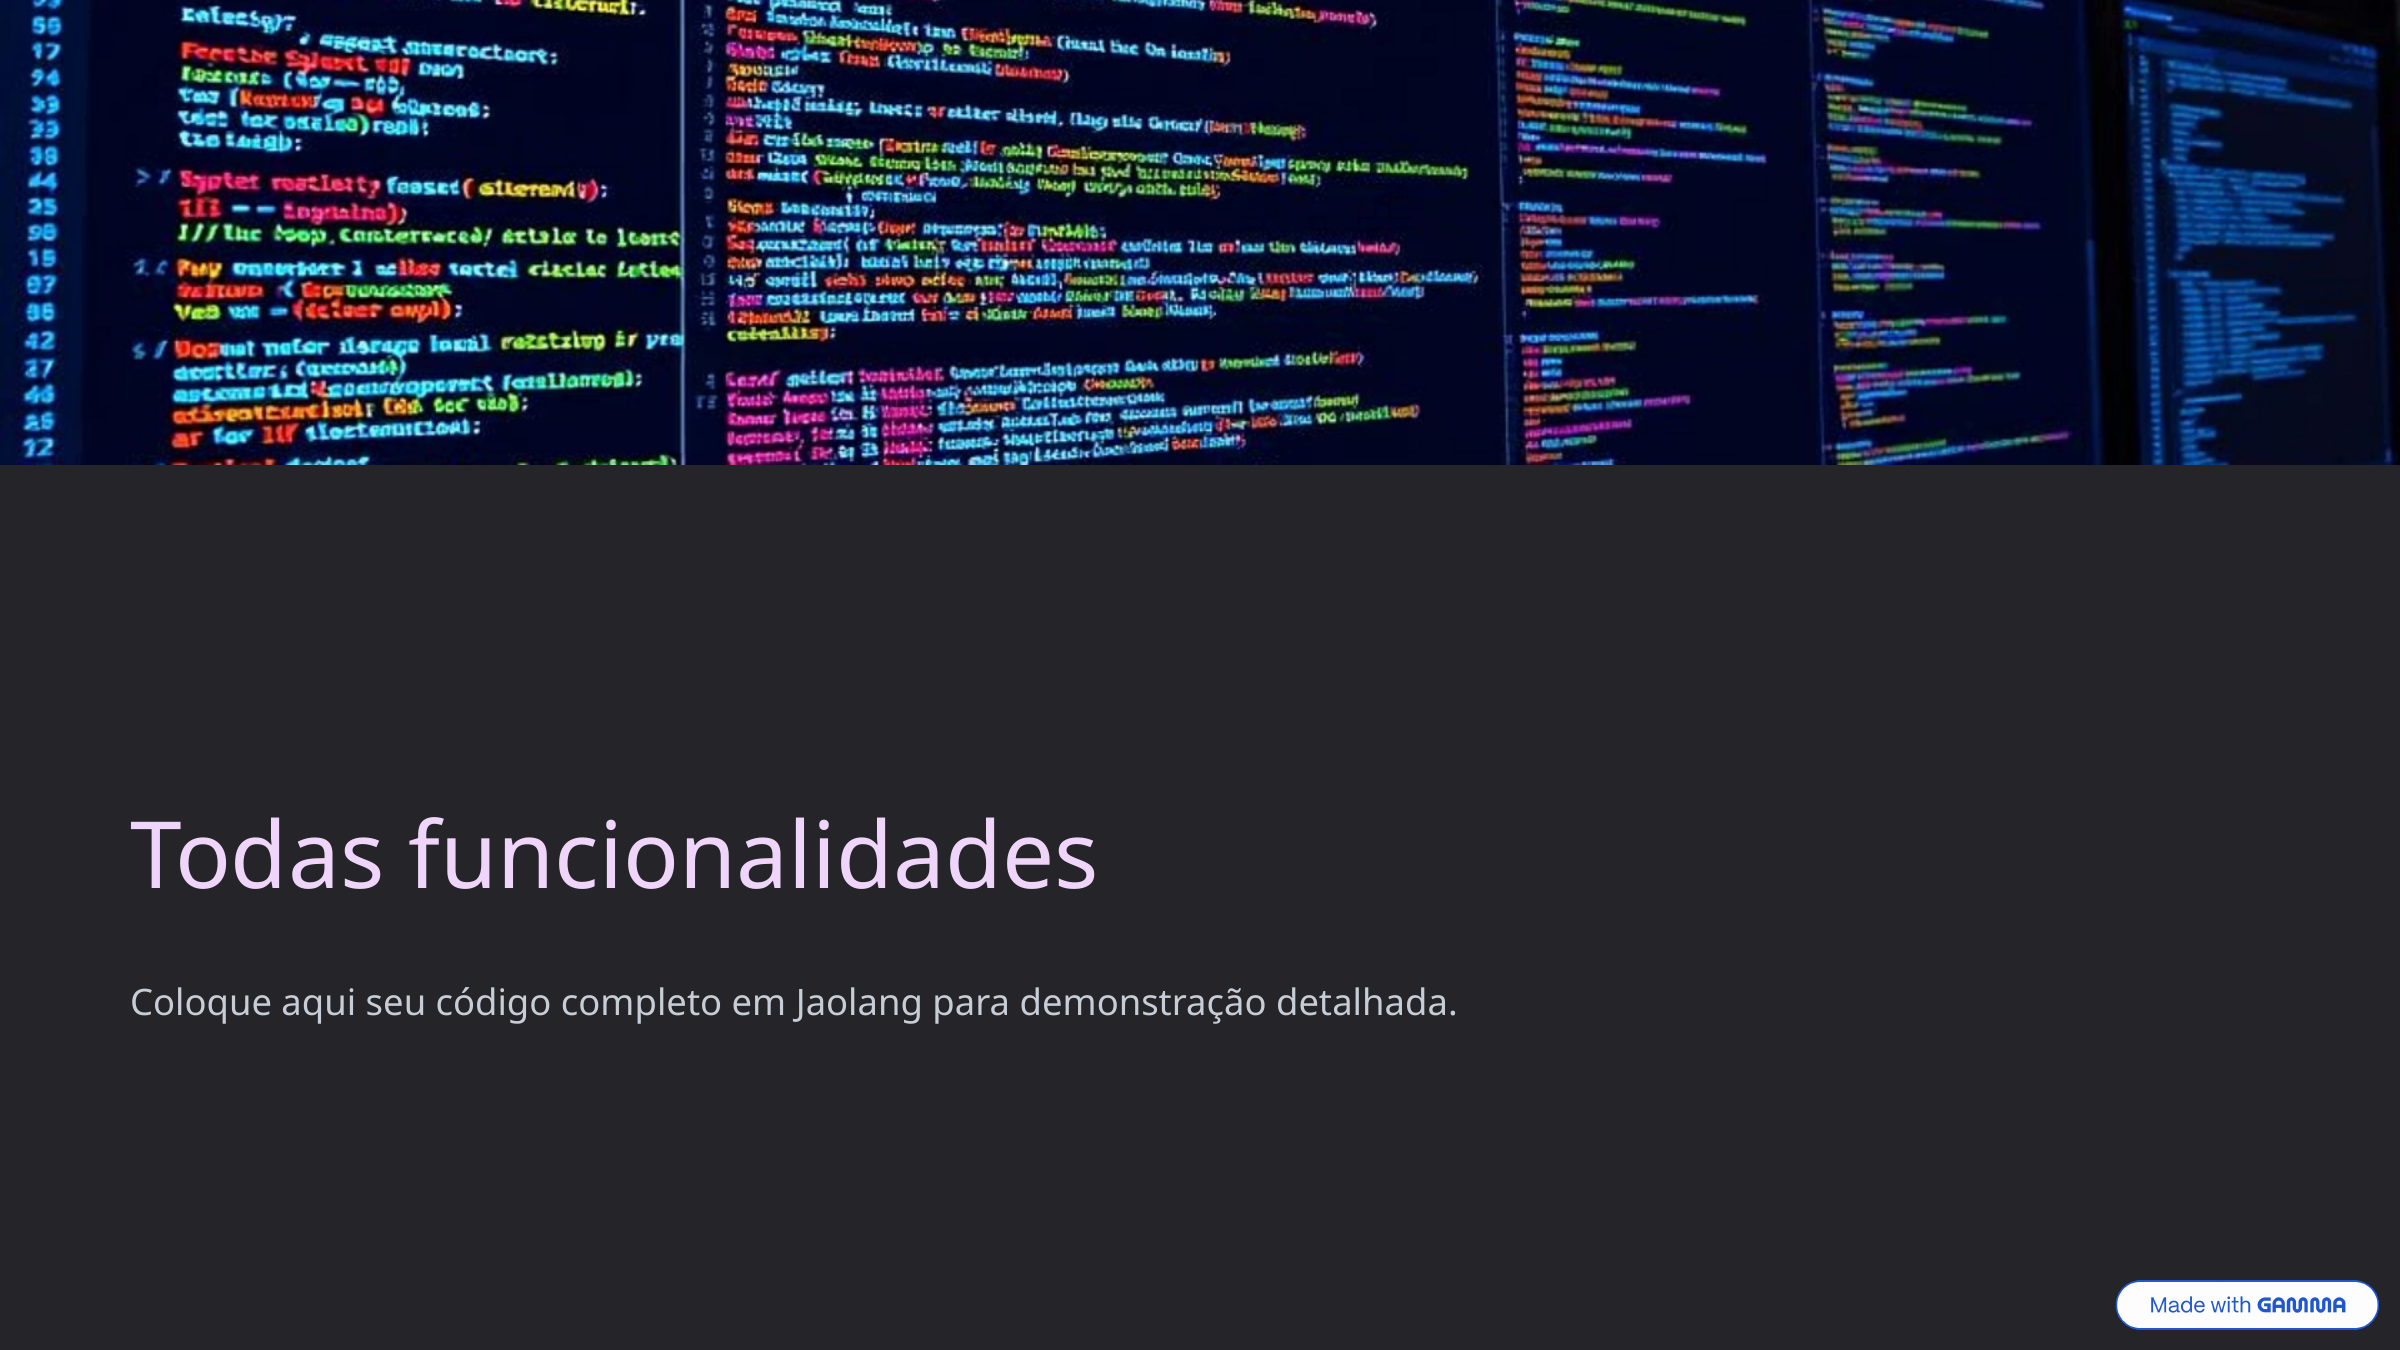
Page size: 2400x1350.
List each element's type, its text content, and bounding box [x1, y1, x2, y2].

picture [0, 0, 2400, 466]
picture [2106, 1271, 2389, 1339]
text_box Todas funcionalidades [130, 791, 1095, 908]
text_box Coloque aqui seu código completo em Jaolang para demonstração detalhada. [130, 963, 2270, 1024]
